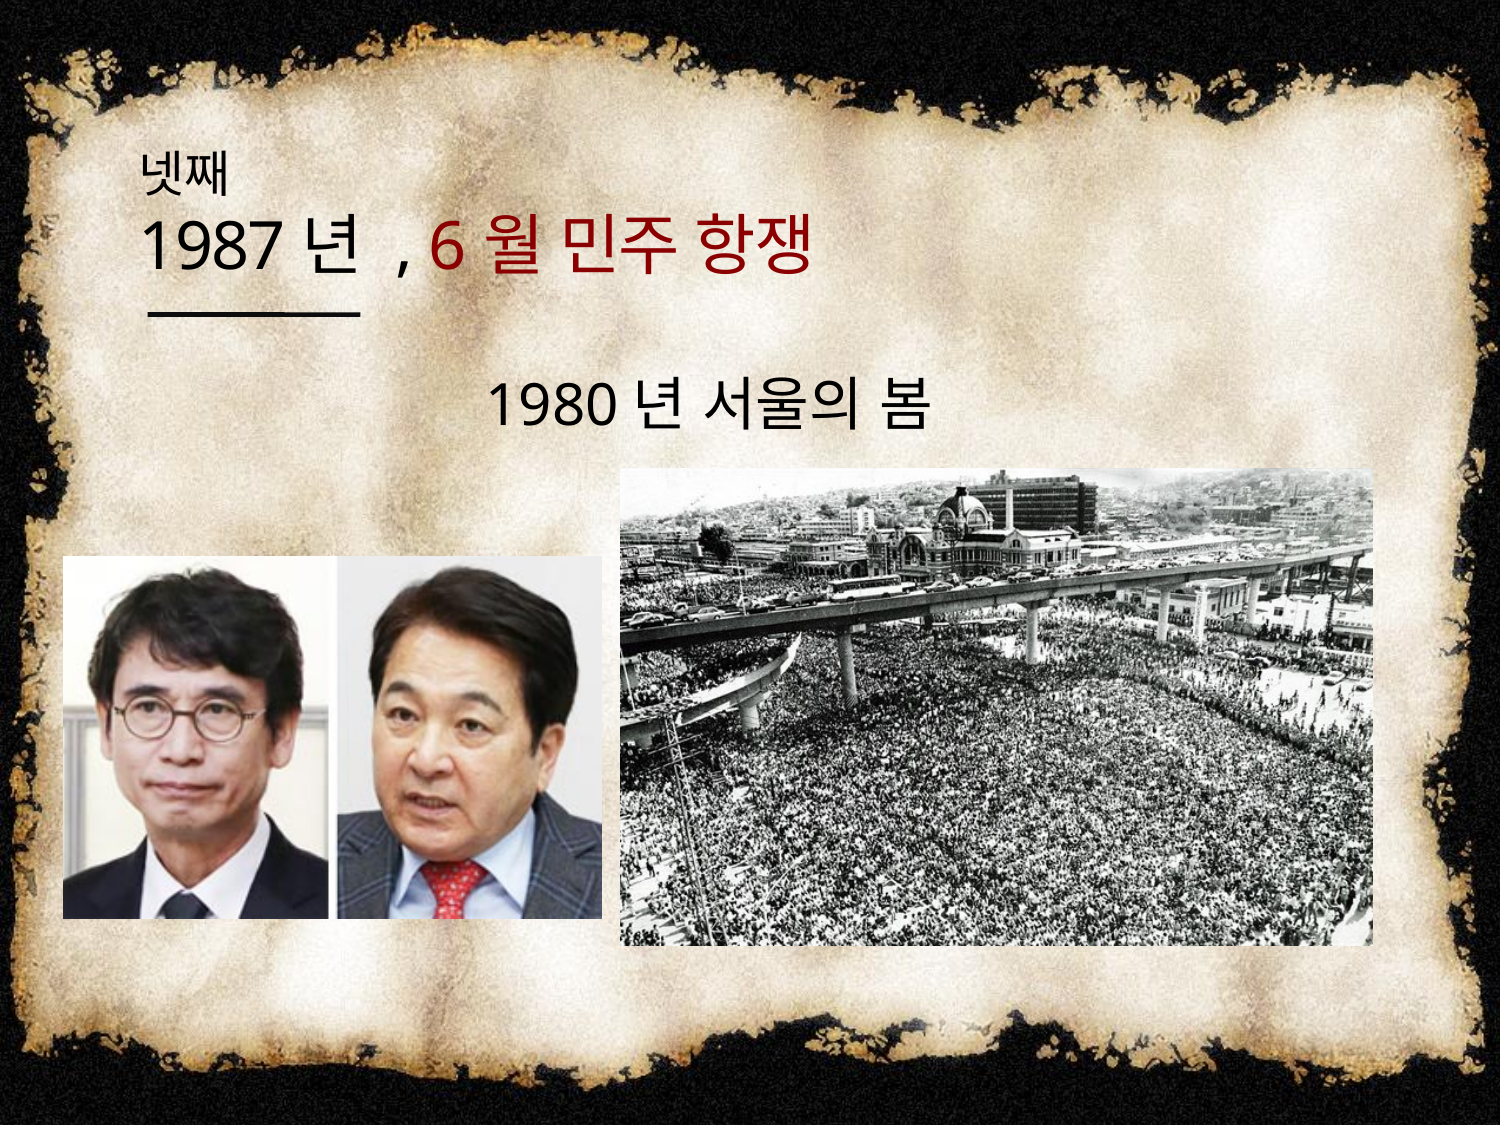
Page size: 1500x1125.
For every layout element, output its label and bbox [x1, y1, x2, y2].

text_box [123, 135, 1188, 315]
picture [0, 0, 1500, 1125]
